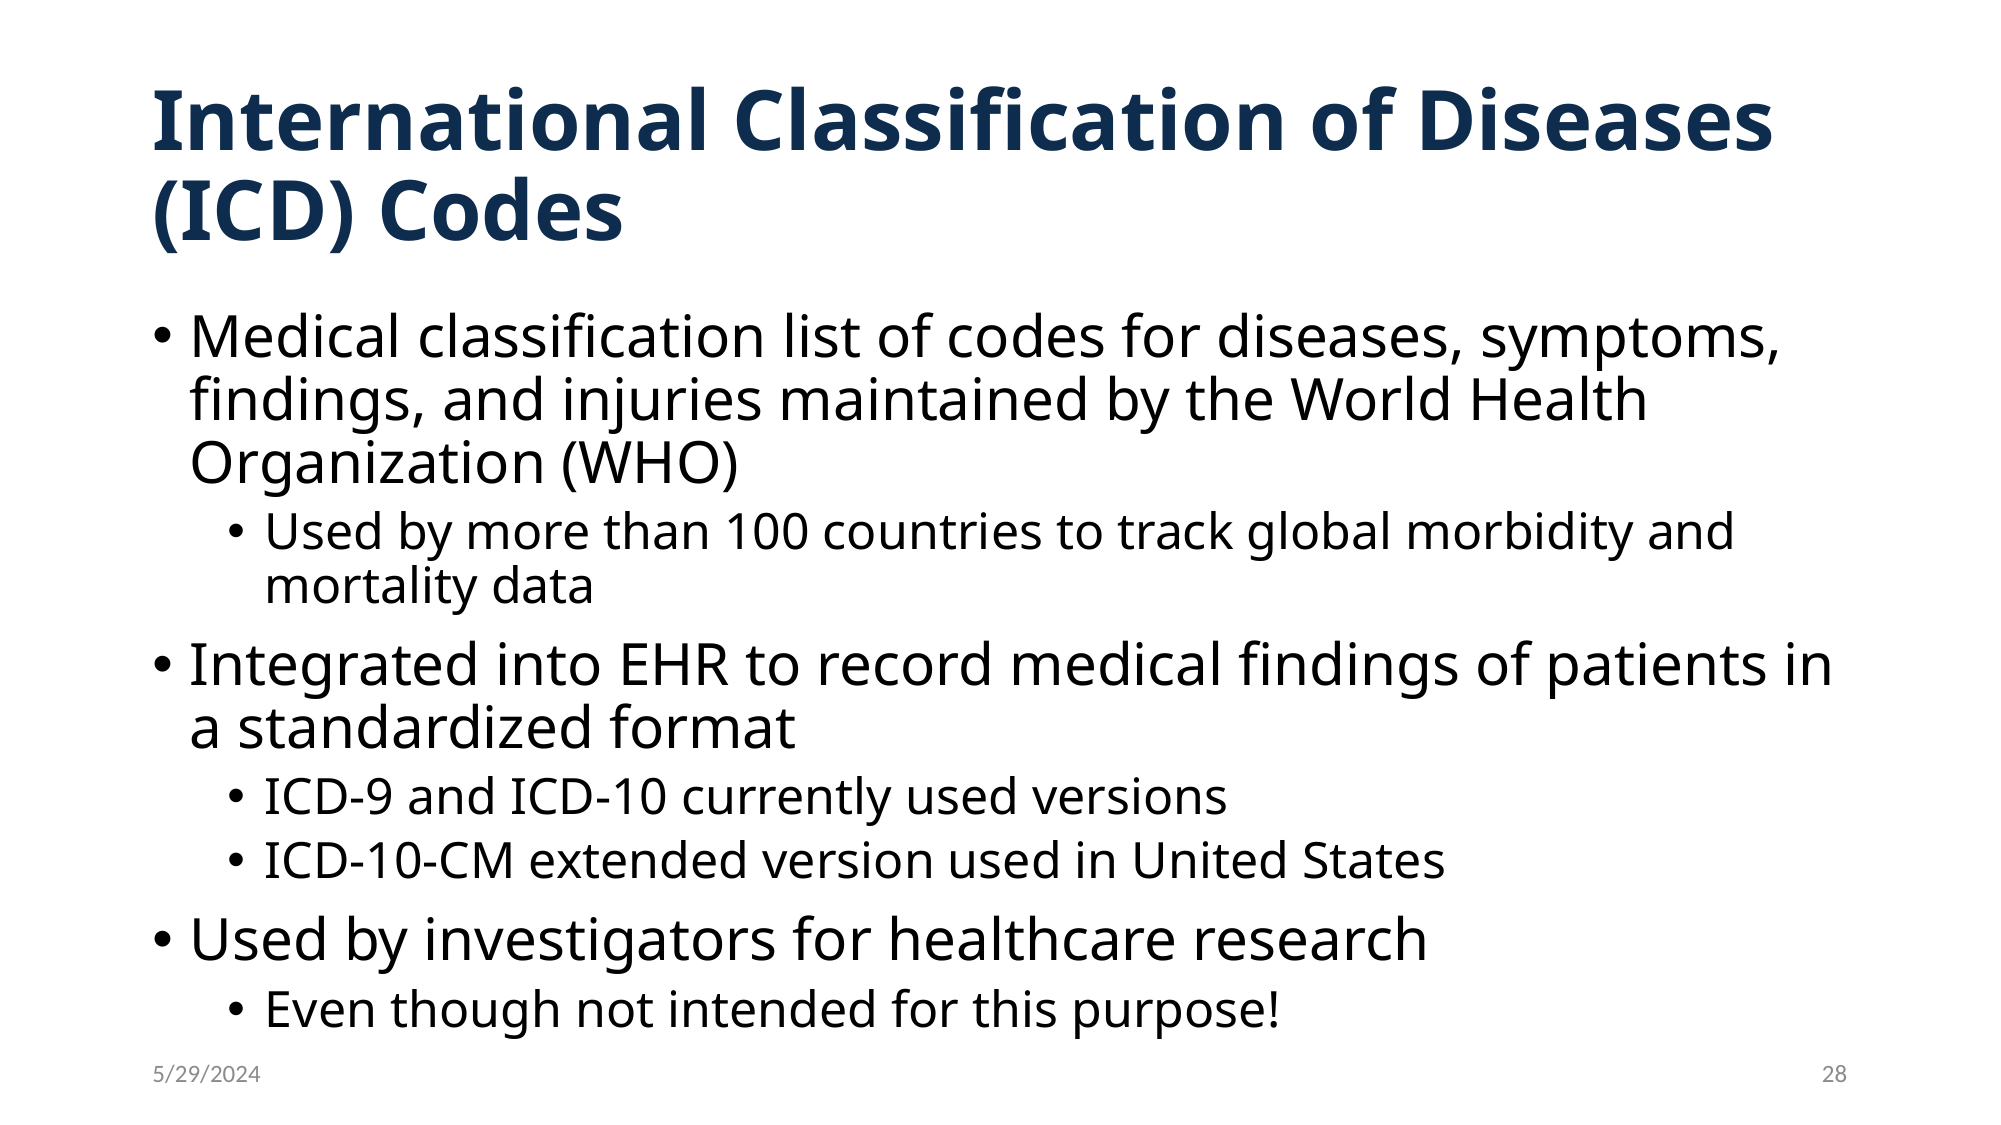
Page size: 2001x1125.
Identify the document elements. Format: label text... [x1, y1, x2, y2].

slide_number 28 [1412, 1042, 1863, 1103]
title International Classification of Diseases (ICD) Codes [137, 59, 1863, 278]
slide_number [137, 1042, 588, 1103]
list Medical classification list of codes for diseases, symptoms, findings, and injuries maintained by the World Health Organization (WHO) Used by more than 100 countries to track global morbidity and mortality data Integrated into EHR to record medical findings of patients in a standardized format ICD-9 and ICD-10 currently used versions ICD-10-CM extended version used in United States Used by investigators for healthcare research Even though not intended for this purpose! [137, 299, 1863, 1014]
